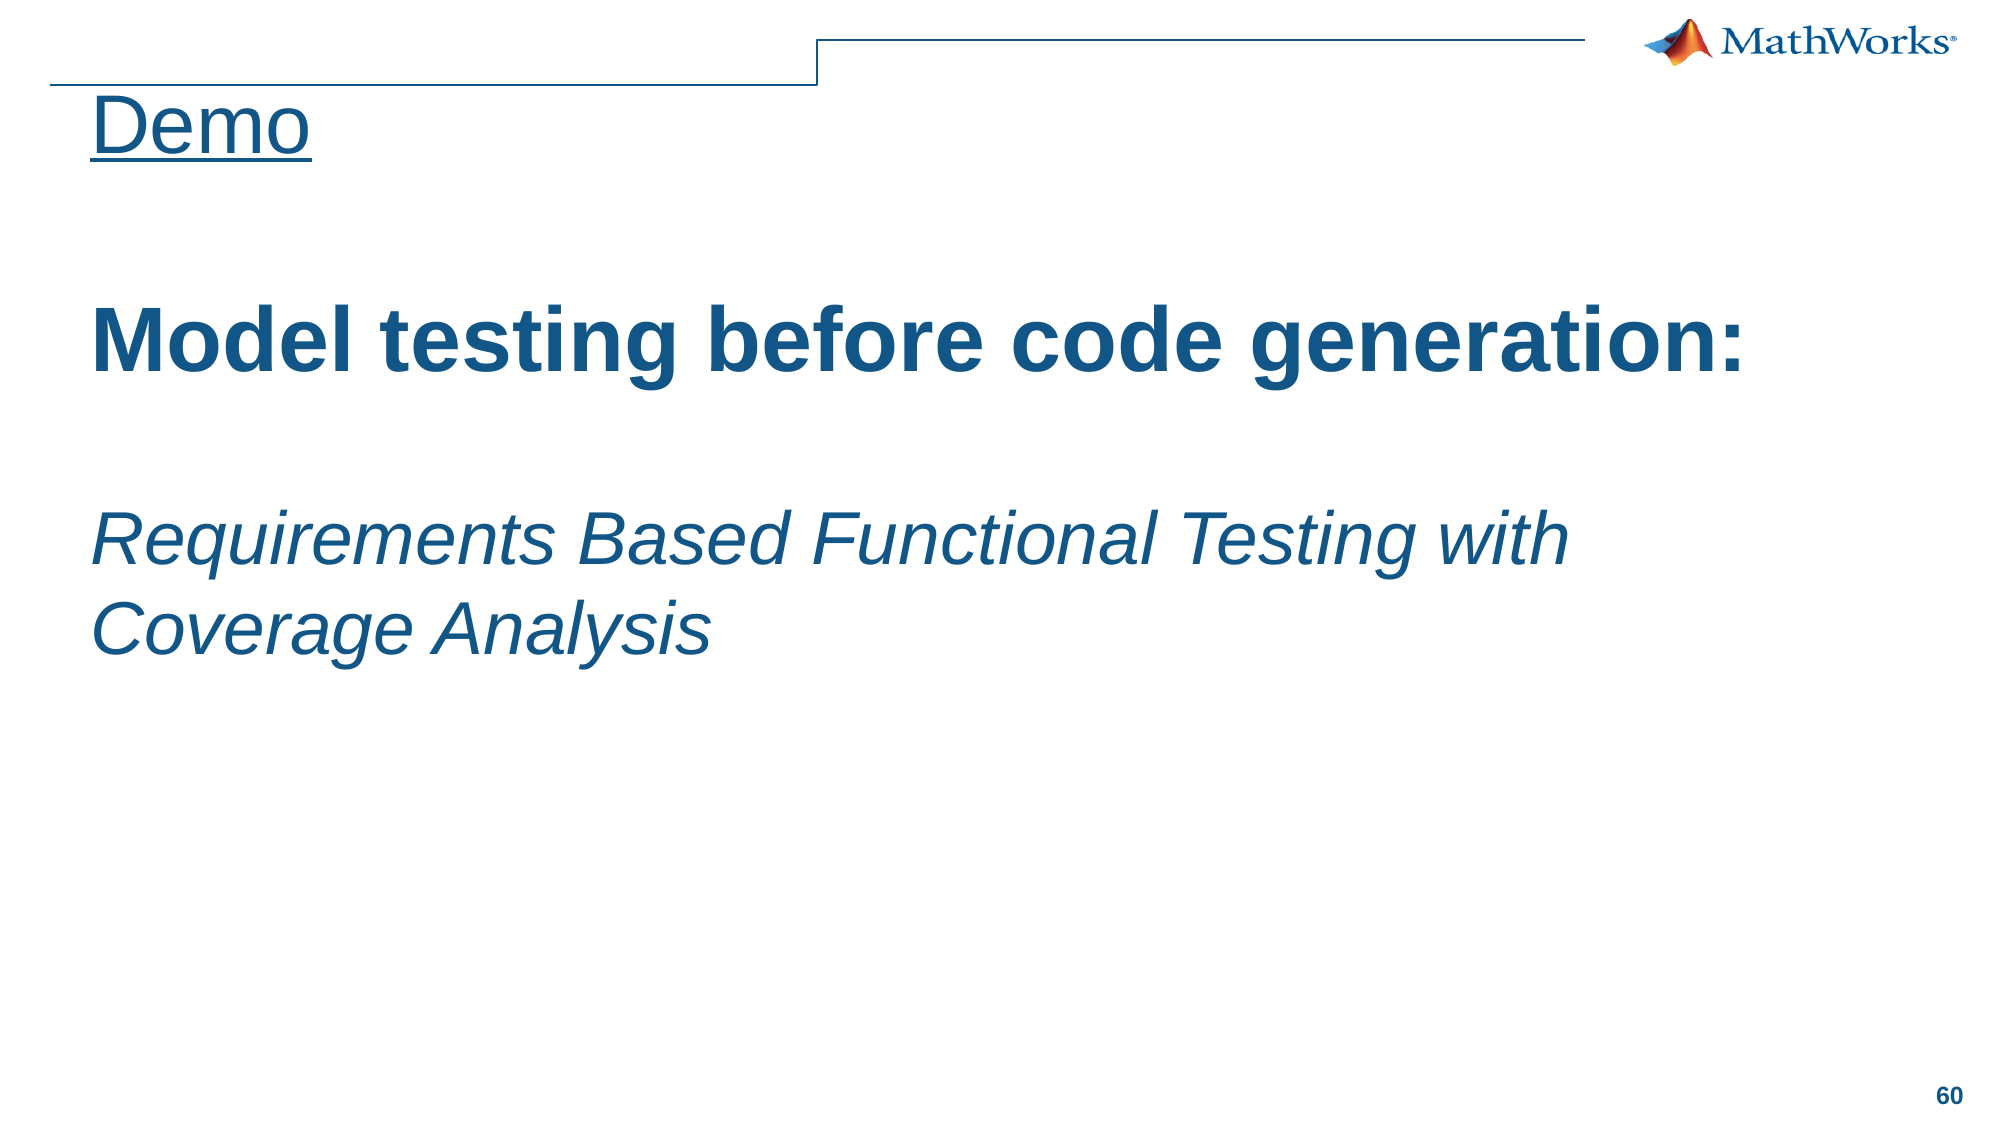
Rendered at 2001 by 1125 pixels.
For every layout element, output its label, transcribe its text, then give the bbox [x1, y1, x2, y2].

title Demo Model testing before code generation: Requirements Based Functional Testing with Coverage Analysis [75, 62, 1788, 1038]
picture [1634, 7, 1977, 78]
